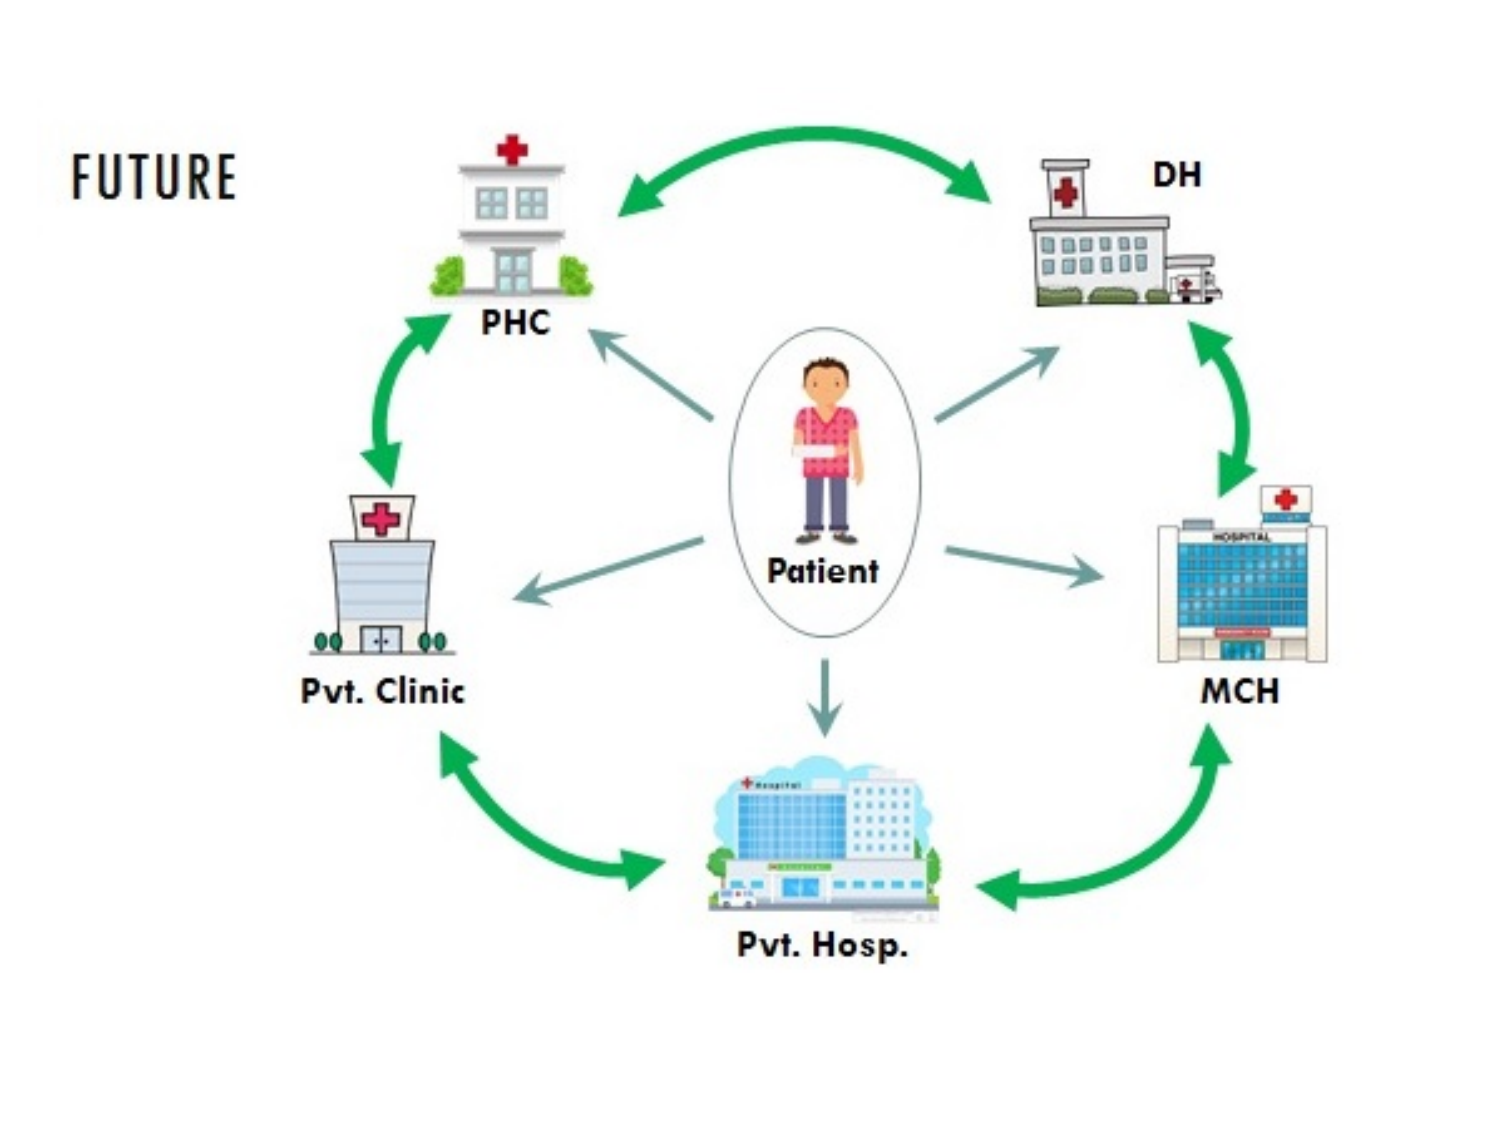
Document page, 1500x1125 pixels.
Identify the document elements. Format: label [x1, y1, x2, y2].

picture [37, 87, 1449, 1076]
